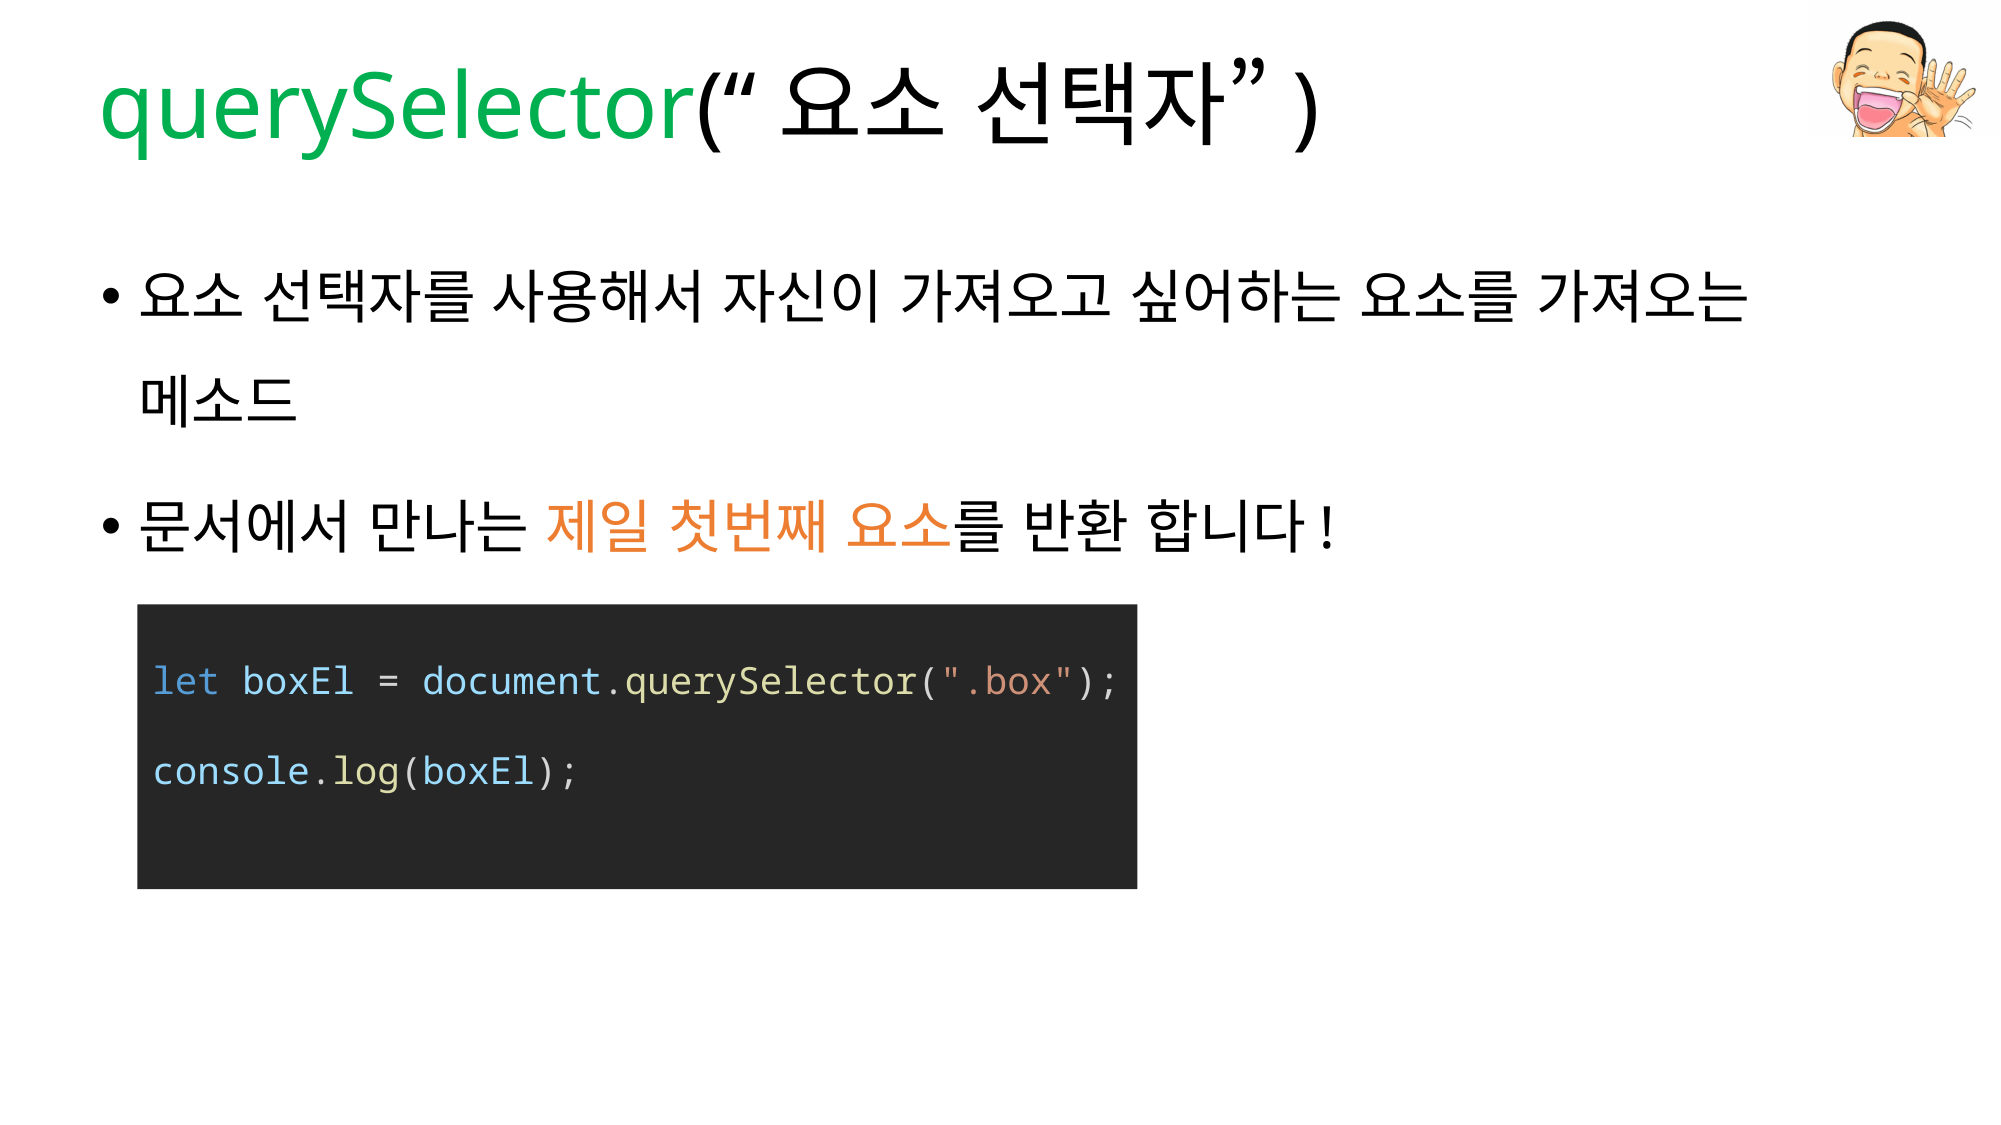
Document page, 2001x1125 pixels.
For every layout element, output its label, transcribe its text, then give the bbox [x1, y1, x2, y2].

title querySelector(“요소 선택자”) [83, 0, 1931, 218]
text_box let boxEl = document.querySelector(".box"); console.log(boxEl); [137, 604, 1138, 890]
picture [1931, 0, 2000, 137]
text_box 요소 선택자를 사용해서 자신이 가져오고 싶어하는 요소를 가져오는 메소드 문서에서 만나는 제일 첫번째 요소를 반환 합니다! [85, 217, 1863, 1077]
